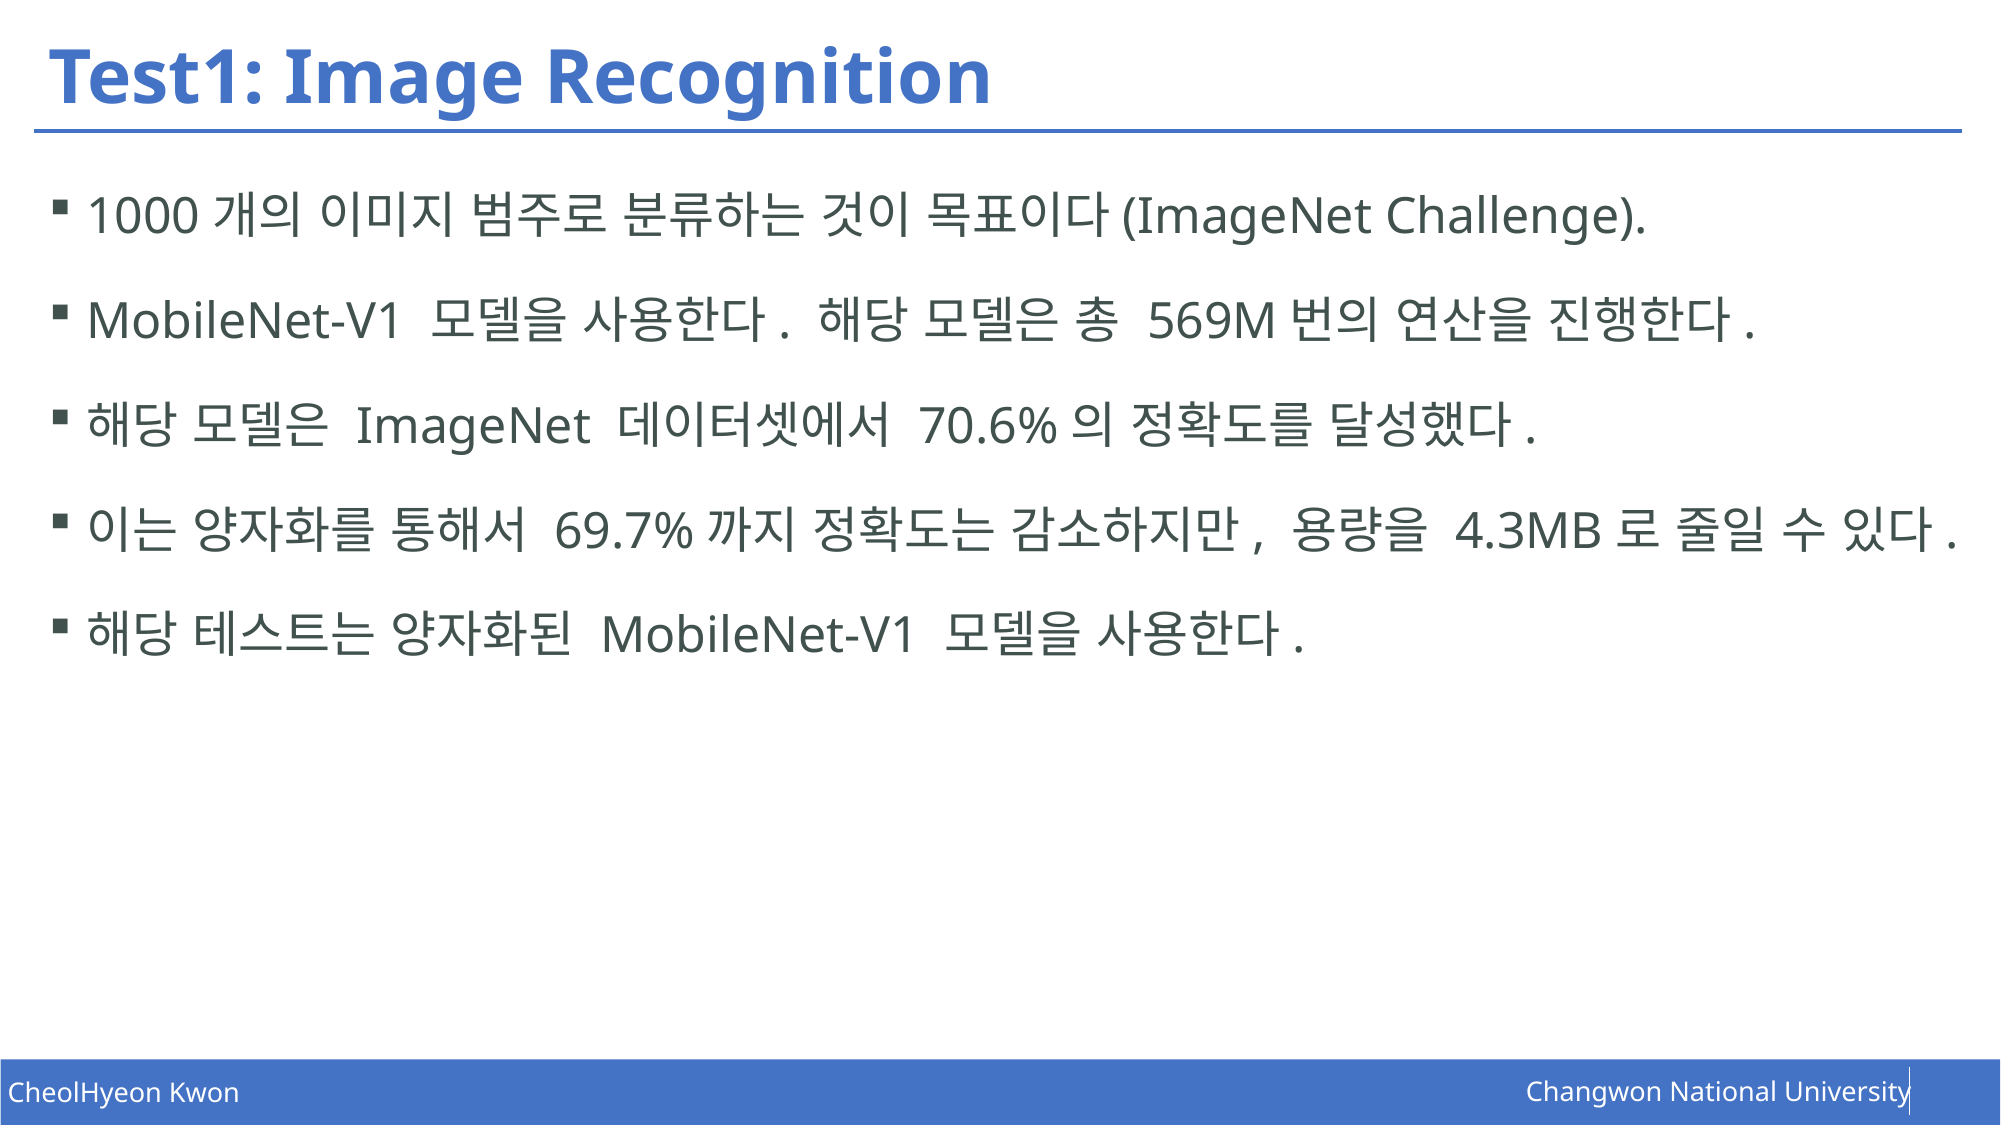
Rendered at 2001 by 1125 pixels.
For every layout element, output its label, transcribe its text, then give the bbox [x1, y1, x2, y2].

list 1000개의 이미지 범주로 분류하는 것이 목표이다(ImageNet Challenge). MobileNet-V1 모델을 사용한다. 해당 모델은 총 569M번의 연산을 진행한다. 해당 모델은 ImageNet 데이터셋에서 70.6%의 정확도를 달성했다. 이는 양자화를 통해서 69.7%까지 정확도는 감소하지만, 용량을 4.3MB로 줄일 수 있다. 해당 테스트는 양자화된 MobileNet-V1 모델을 사용한다. [33, 152, 1963, 997]
title Test1: Image Recognition [33, 21, 1963, 137]
